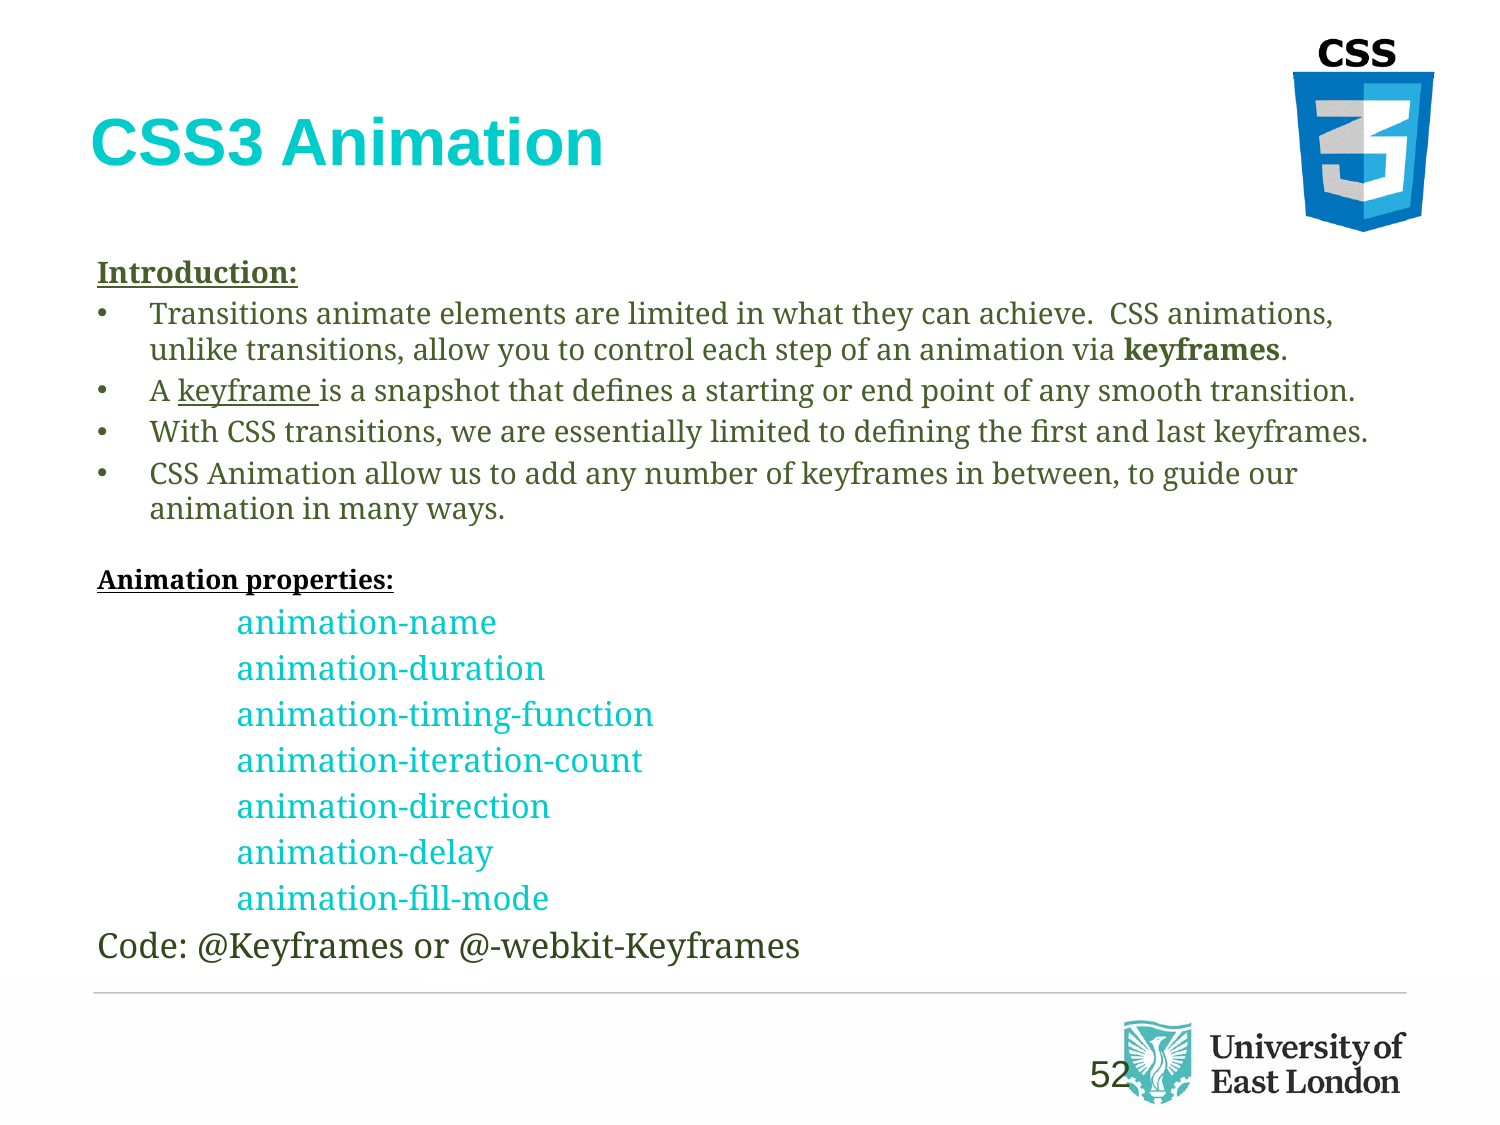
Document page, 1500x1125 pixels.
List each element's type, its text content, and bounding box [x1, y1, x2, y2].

picture [0, 980, 1500, 1125]
title CSS3 Animation [75, 45, 1276, 233]
picture [1281, 0, 1457, 232]
list Introduction: Transitions animate elements are limited in what they can achieve. CSS animations, unlike transitions, allow you to control each step of an animation via keyframes. A keyframe is a snapshot that defines a starting or end point of any smooth transition. With CSS transitions, we are essentially limited to defining the first and last keyframes. CSS Animation allow us to add any number of keyframes in between, to guide our animation in many ways. Animation properties: animation-name animation-duration animation-timing-function animation-iteration-count animation-direction animation-delay animation-fill-mode Code: @Keyframes or @-webkit-Keyframes [82, 246, 1432, 989]
text_box 52 [1074, 1042, 1425, 1103]
